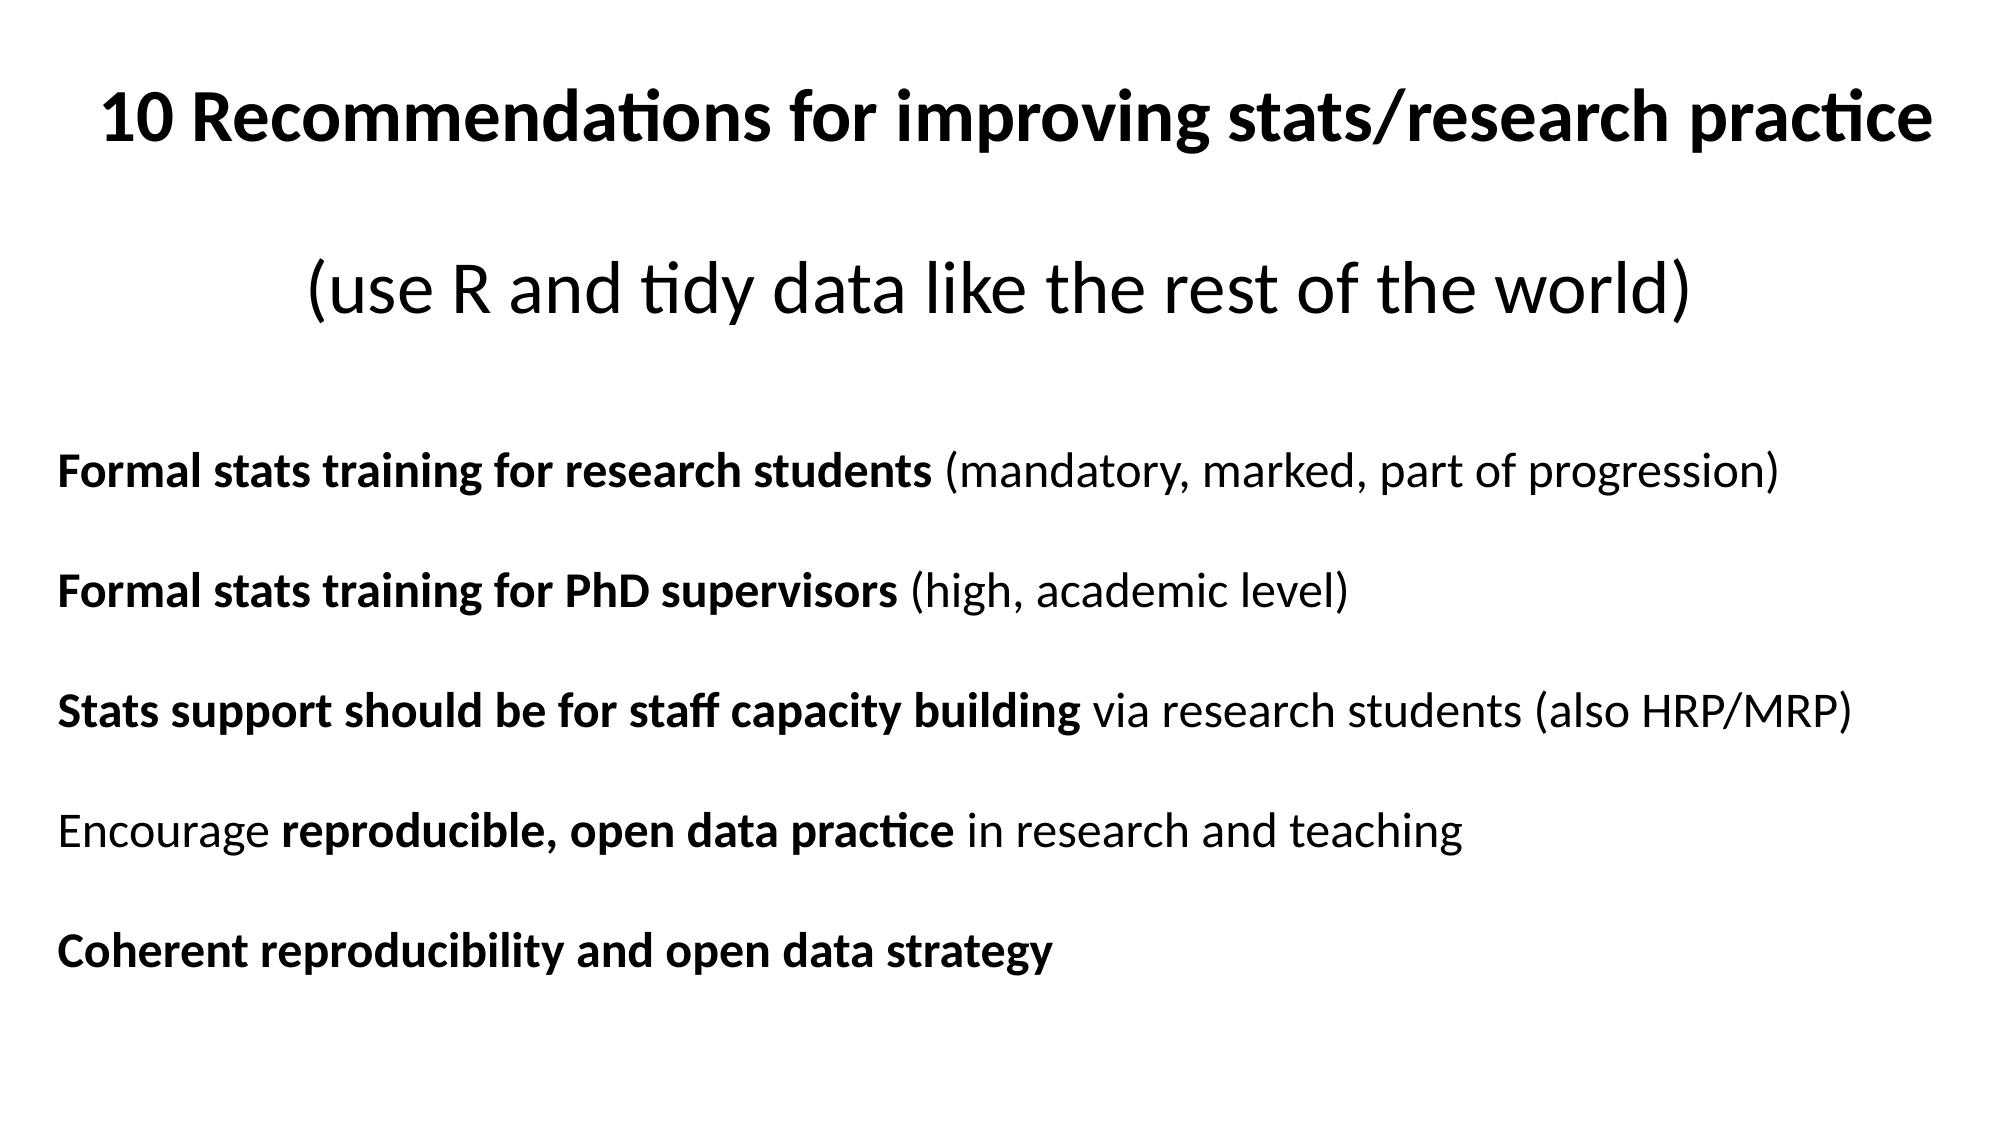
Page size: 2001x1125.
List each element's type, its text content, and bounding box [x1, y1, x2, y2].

text_box Formal stats training for research students (mandatory, marked, part of progression) Formal stats training for PhD supervisors (high, academic level) Stats support should be for staff capacity building via research students (also HRP/MRP) Encourage reproducible, open data practice in research and teaching Coherent reproducibility and open data strategy [42, 429, 1938, 985]
text_box 10 Recommendations for improving stats/research practice [83, 58, 1952, 164]
text_box (use R and tidy data like the rest of the world) [290, 230, 1709, 336]
